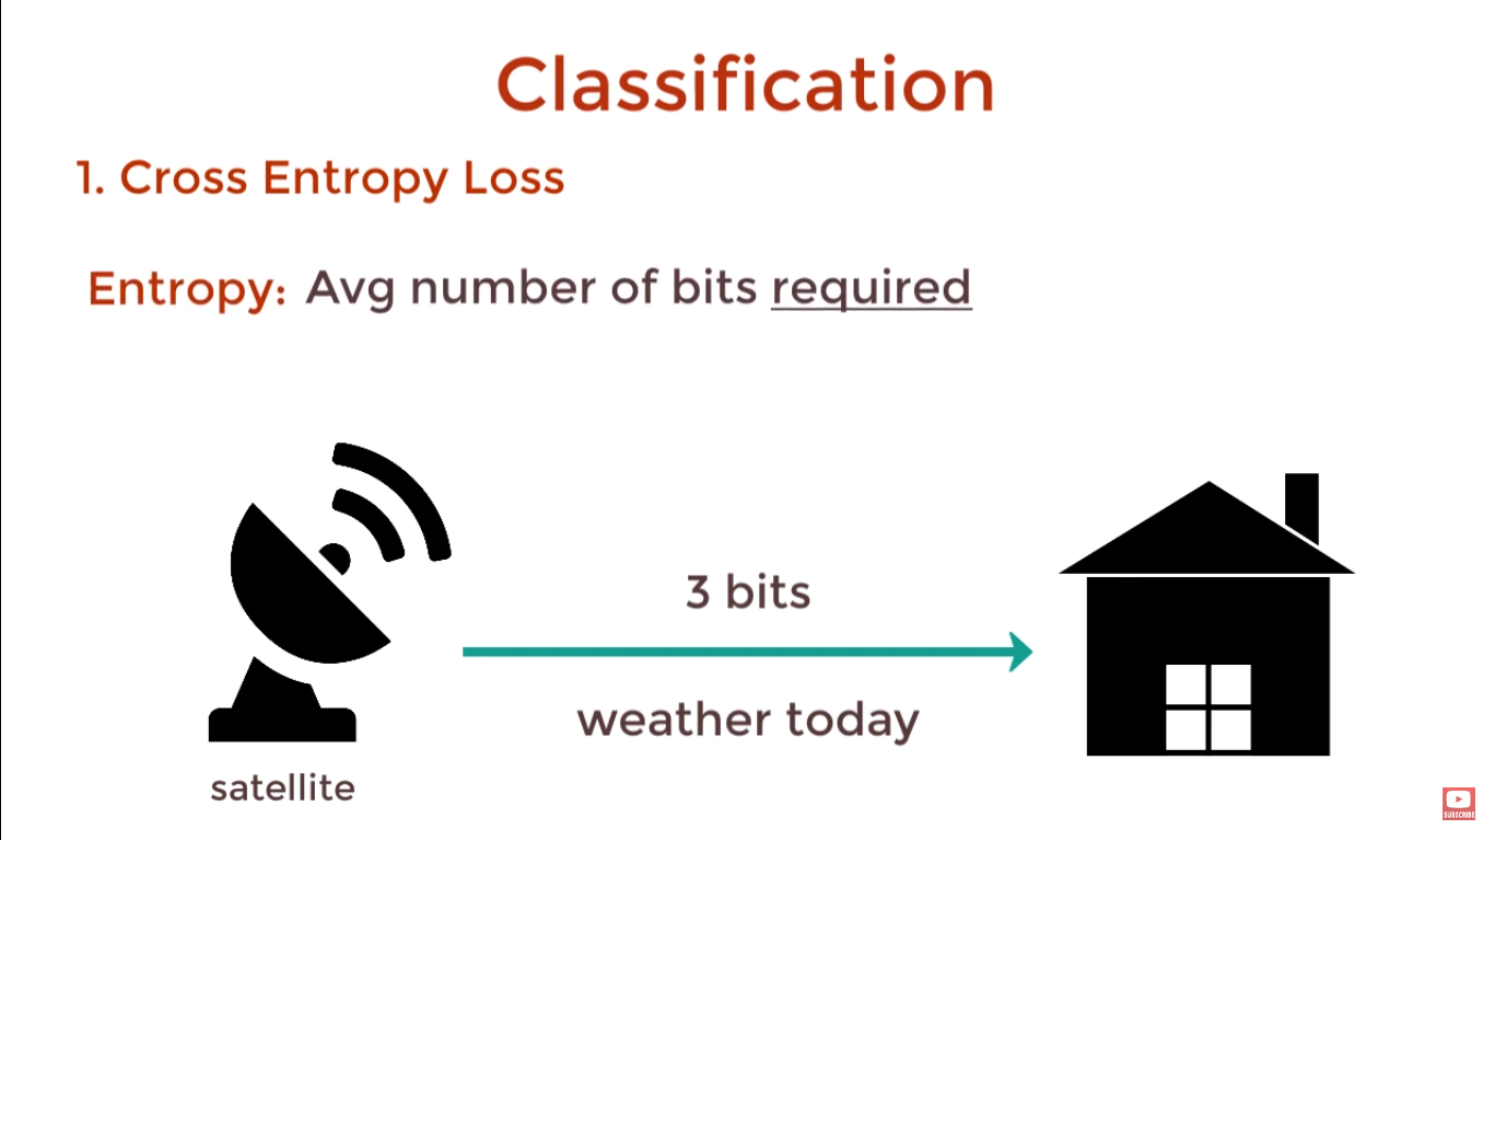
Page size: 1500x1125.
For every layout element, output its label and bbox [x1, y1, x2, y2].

picture [0, 0, 1495, 841]
